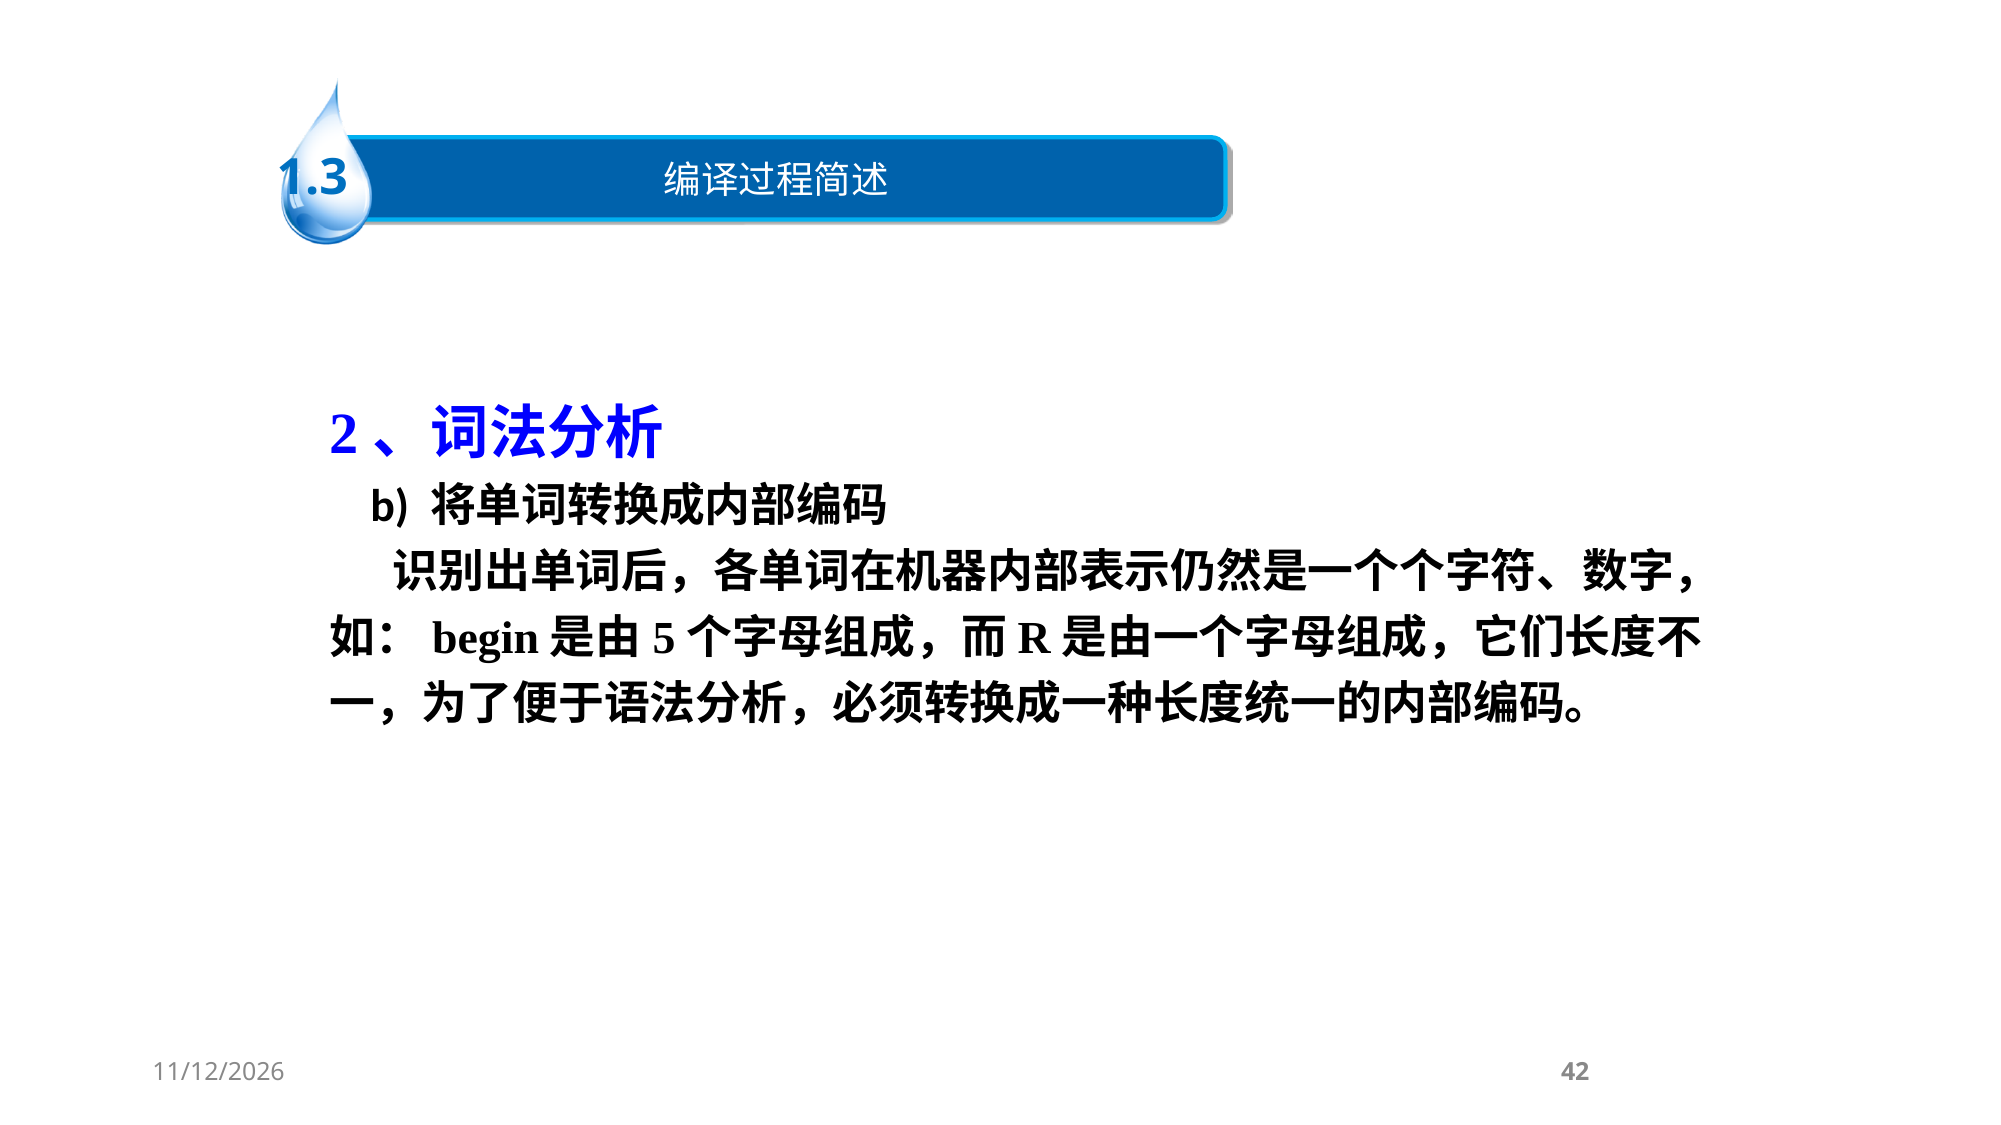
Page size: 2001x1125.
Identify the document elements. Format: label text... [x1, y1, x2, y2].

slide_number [137, 1042, 588, 1103]
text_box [249, 78, 1226, 246]
slide_number 42 [1407, 1042, 1605, 1103]
text_box 2、词法分析 b) 将单词转换成内部编码 识别出单词后，各单词在机器内部表示仍然是一个个字符、数字，如：begin是由5个字母组成，而R是由一个字母组成，它们长度不一，为了便于语法分析，必须转换成一种长度统一的内部编码。 [314, 373, 1721, 736]
